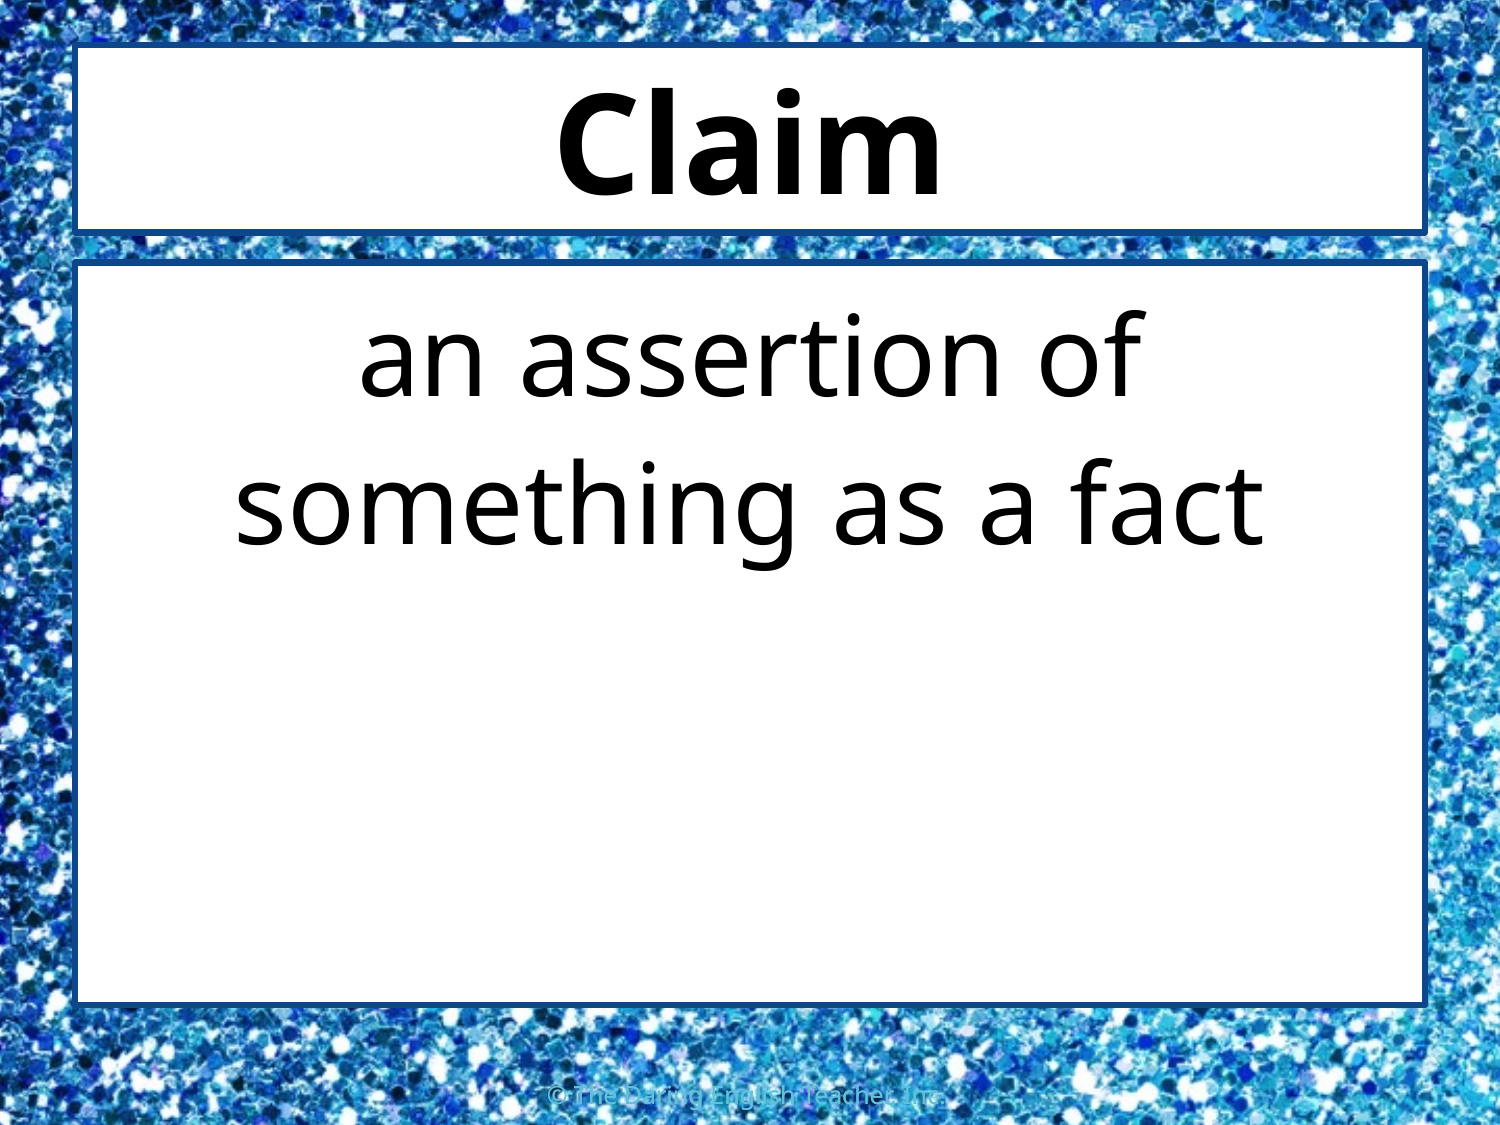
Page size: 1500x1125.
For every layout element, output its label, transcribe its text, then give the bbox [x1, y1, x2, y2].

picture [0, 0, 1500, 1125]
title Claim [72, 42, 1428, 236]
list an assertion of something as a fact [72, 259, 1428, 1008]
